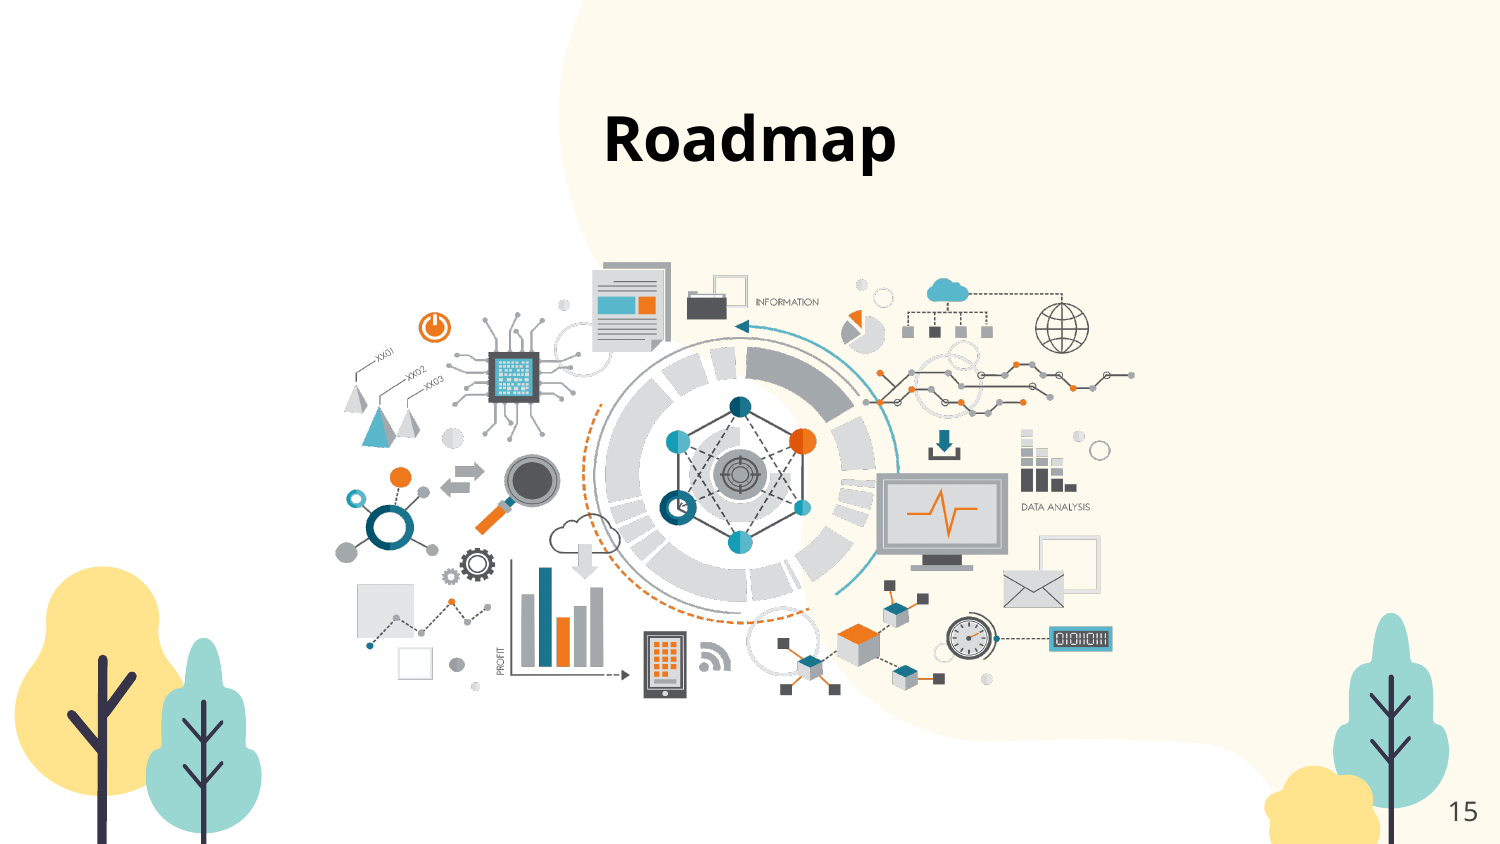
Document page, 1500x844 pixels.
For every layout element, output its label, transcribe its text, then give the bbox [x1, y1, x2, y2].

text_box [1333, 612, 1450, 809]
text_box [1264, 765, 1381, 844]
picture [312, 231, 1158, 730]
text_box [1369, 674, 1411, 844]
text_box [182, 699, 224, 844]
text_box [66, 654, 137, 844]
slide_number 15 [1403, 779, 1494, 844]
text_box [145, 637, 262, 834]
text_box [14, 566, 184, 796]
subtitle Roadmap [363, 84, 1137, 188]
